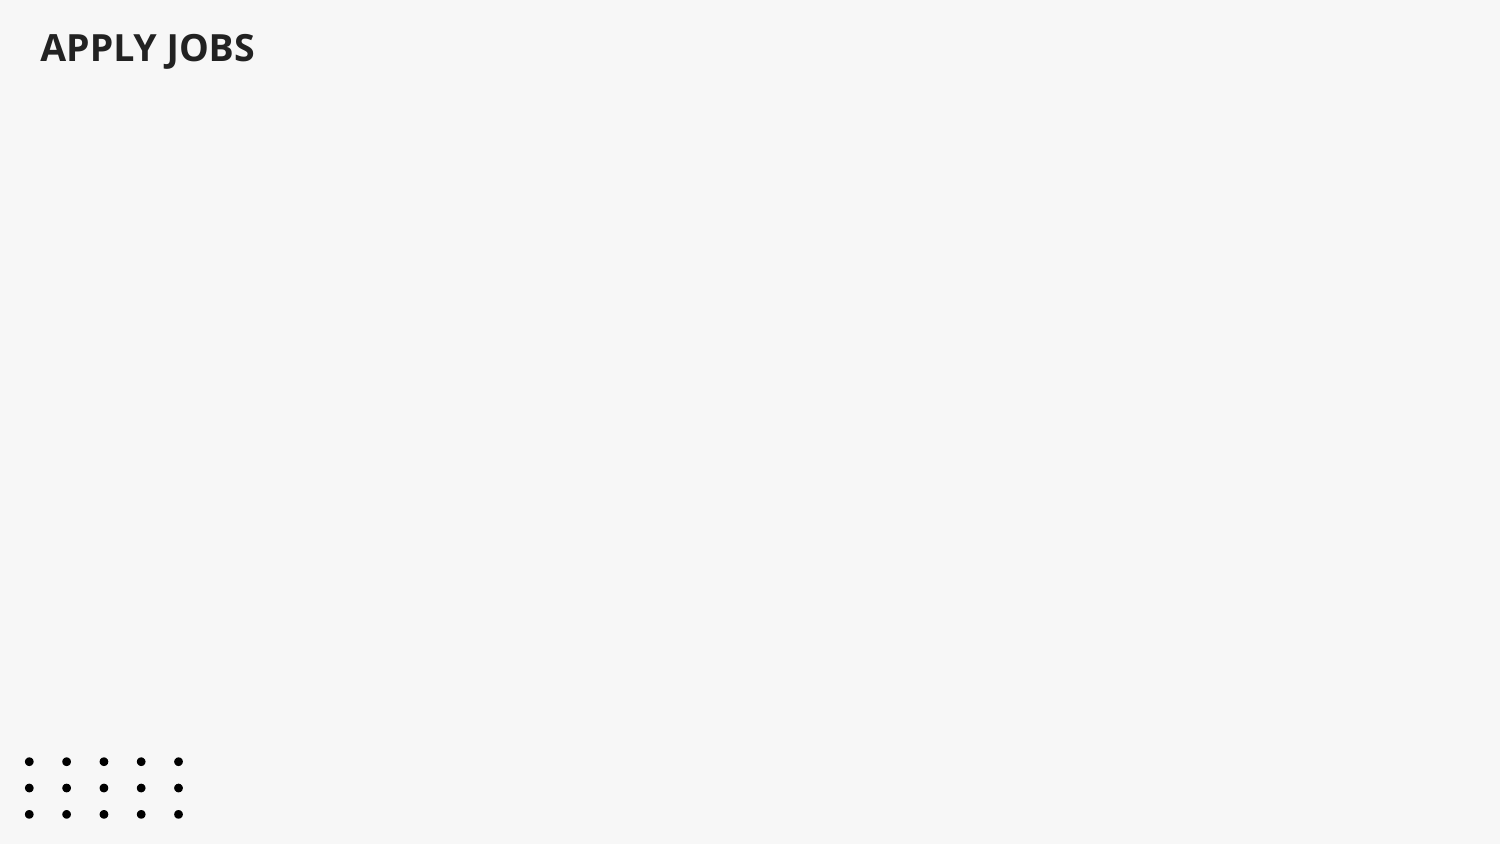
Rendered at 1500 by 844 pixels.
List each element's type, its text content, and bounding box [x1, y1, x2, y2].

text_box APPLY JOBS [25, 16, 776, 77]
